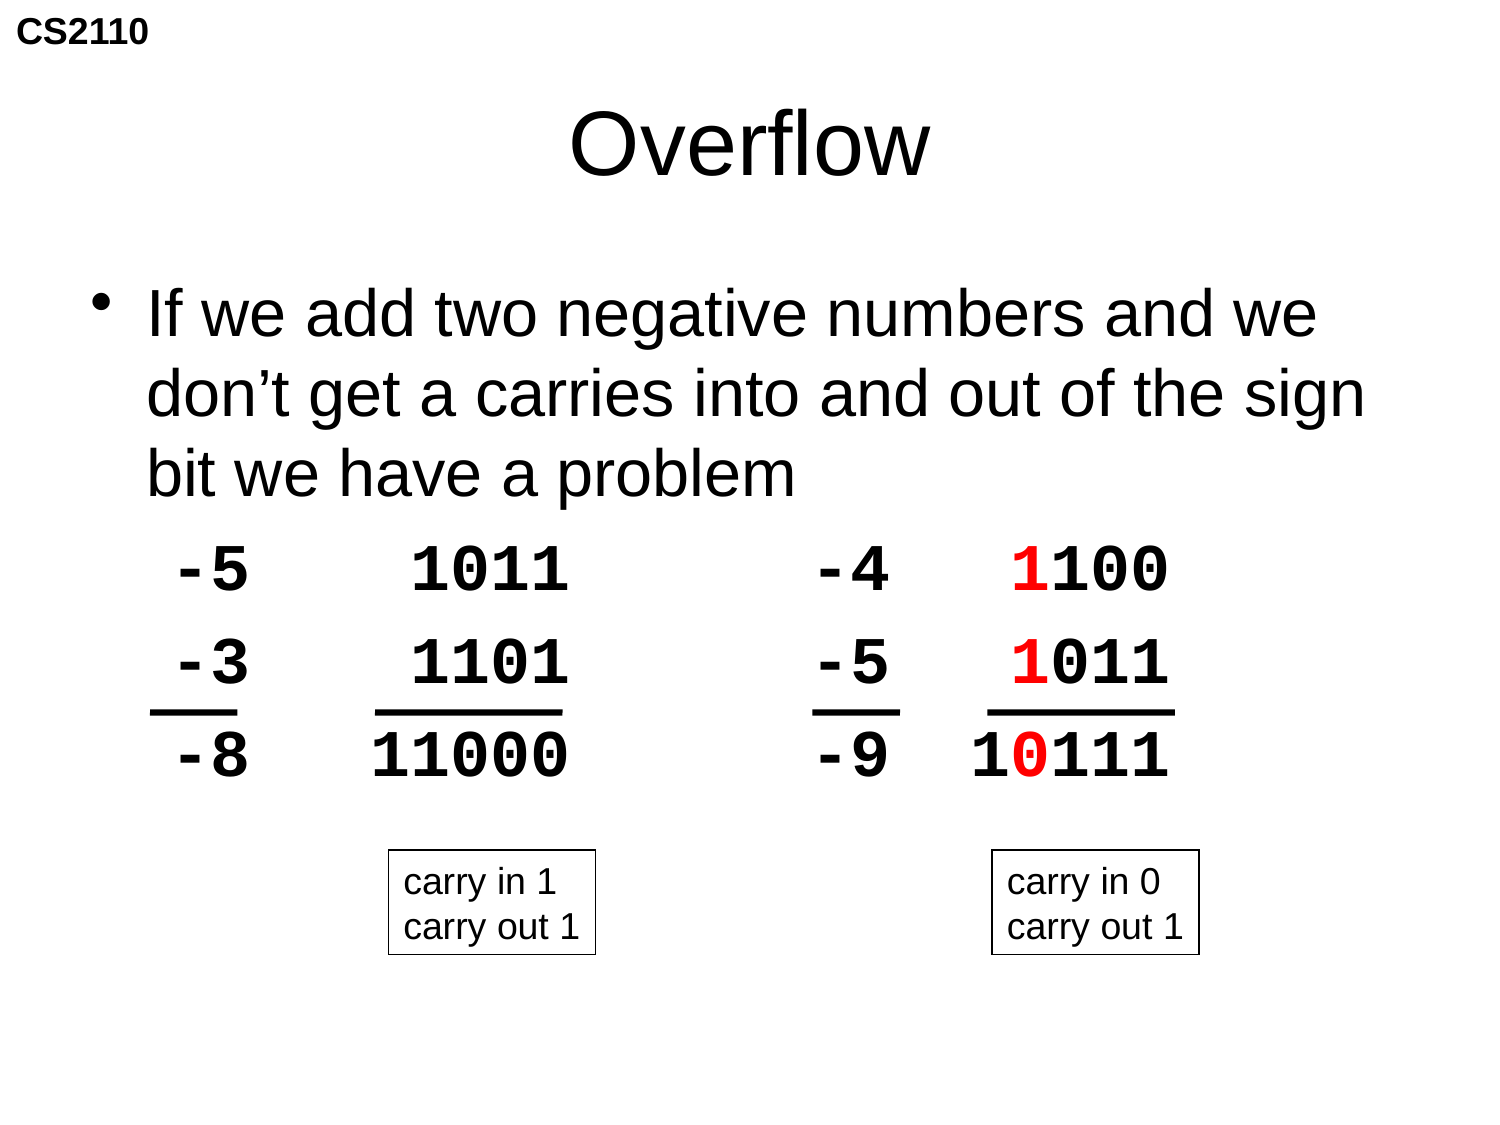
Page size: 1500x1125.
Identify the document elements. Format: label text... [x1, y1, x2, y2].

text_box carry in 1 carry out 1 [388, 849, 596, 955]
title Overflow [75, 45, 1425, 233]
text_box carry in 0 carry out 1 [992, 849, 1199, 955]
list If we add two negative numbers and we don’t get a carries into and out of the sign bit we have a problem -5 1011 -4 1100 -3 1101 -5 1011 -8 11000 -9 10111 [75, 262, 1425, 1100]
